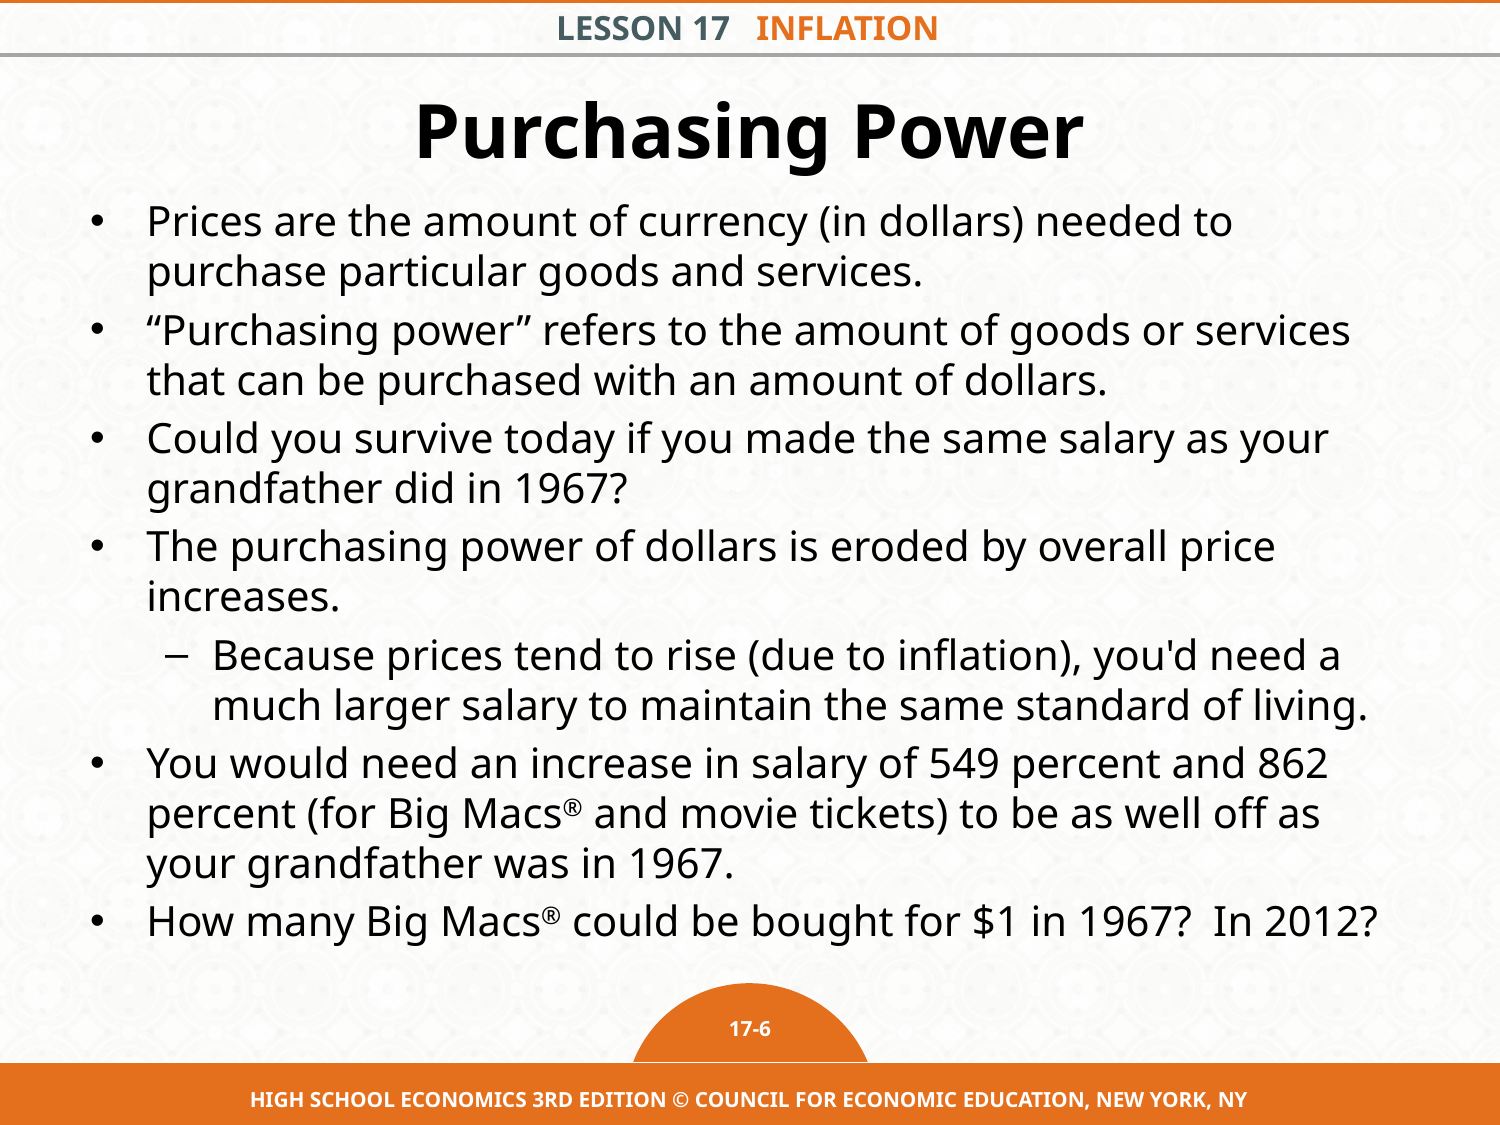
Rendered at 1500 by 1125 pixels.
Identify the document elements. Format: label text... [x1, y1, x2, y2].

list Prices are the amount of currency (in dollars) needed to purchase particular goods and services. “Purchasing power” refers to the amount of goods or services that can be purchased with an amount of dollars. Could you survive today if you made the same salary as your grandfather did in 1967? The purchasing power of dollars is eroded by overall price increases. Because prices tend to rise (due to inflation), you'd need a much larger salary to maintain the same standard of living. You would need an increase in salary of 549 percent and 862 percent (for Big Macs® and movie tickets) to be as well off as your grandfather was in 1967. How many Big Macs® could be bought for $1 in 1967? In 2012? [75, 187, 1425, 975]
title Purchasing Power [75, 69, 1425, 187]
picture [0, 3, 1500, 53]
picture [0, 57, 1500, 1062]
